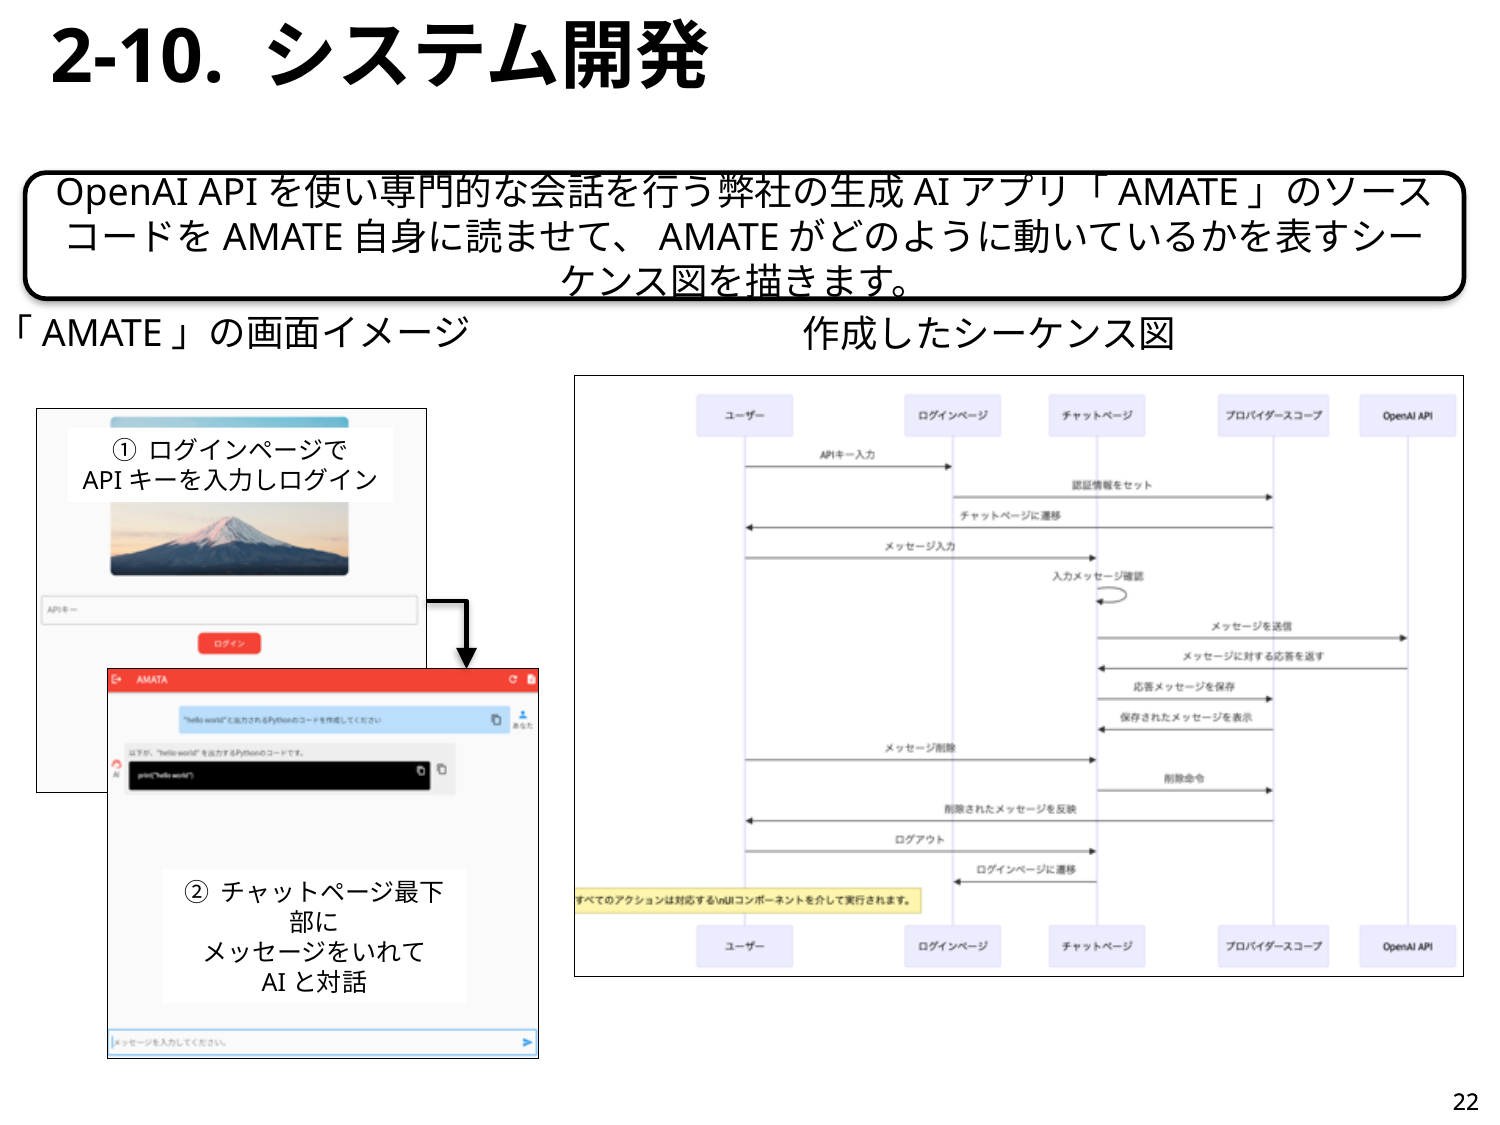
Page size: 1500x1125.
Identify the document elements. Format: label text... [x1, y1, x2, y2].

picture [36, 408, 540, 1059]
text_box 「AMATE」の画面イメージ [0, 301, 486, 361]
text_box 2-10. システム開発 [36, 0, 1483, 105]
picture [574, 375, 1464, 977]
text_box OpenAI APIを使い専門的な会話を行う弊社の生成AIアプリ「AMATE」のソースコードをAMATE自身に読ませて、AMATEがどのように動いているかを表すシーケンス図を描きます。 [24, 171, 1465, 300]
text_box 作成したシーケンス図 [788, 302, 1191, 363]
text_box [426, 600, 467, 670]
